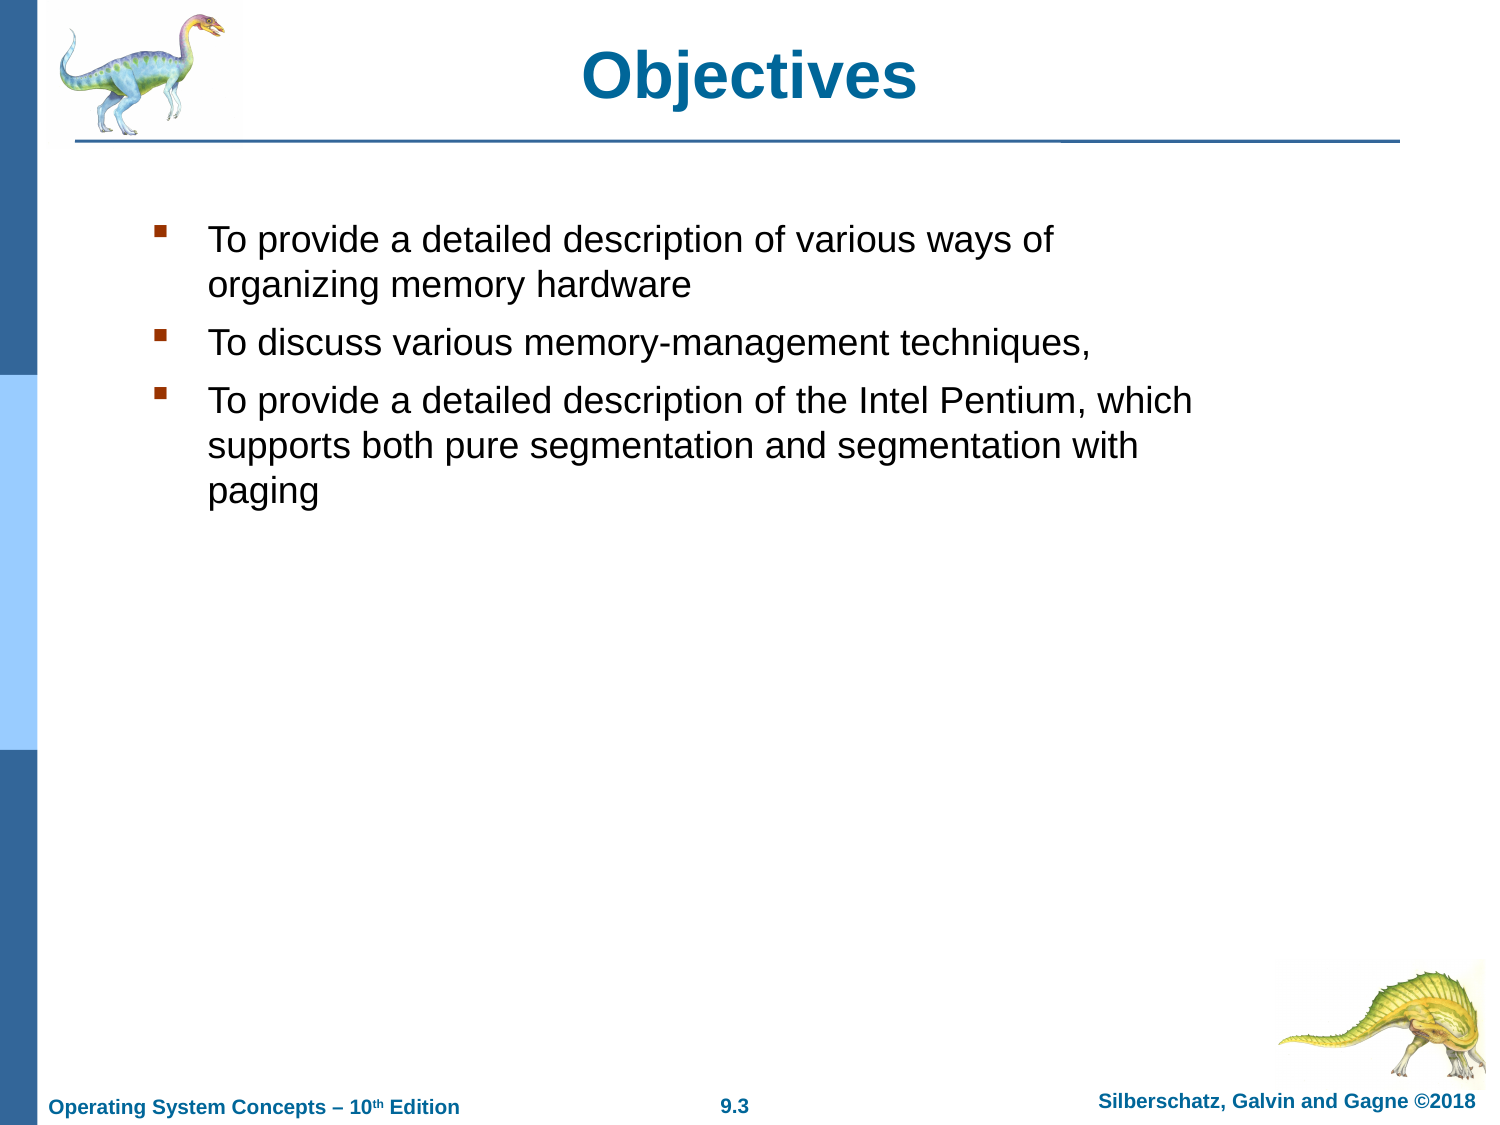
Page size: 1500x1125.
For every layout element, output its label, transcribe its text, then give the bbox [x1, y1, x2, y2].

list To provide a detailed description of various ways of organizing memory hardware To discuss various memory-management techniques, To provide a detailed description of the Intel Pentium, which supports both pure segmentation and segmentation with paging [136, 207, 1210, 935]
picture [1275, 959, 1486, 1090]
picture [46, 0, 243, 149]
title Objectives [75, 24, 1425, 120]
